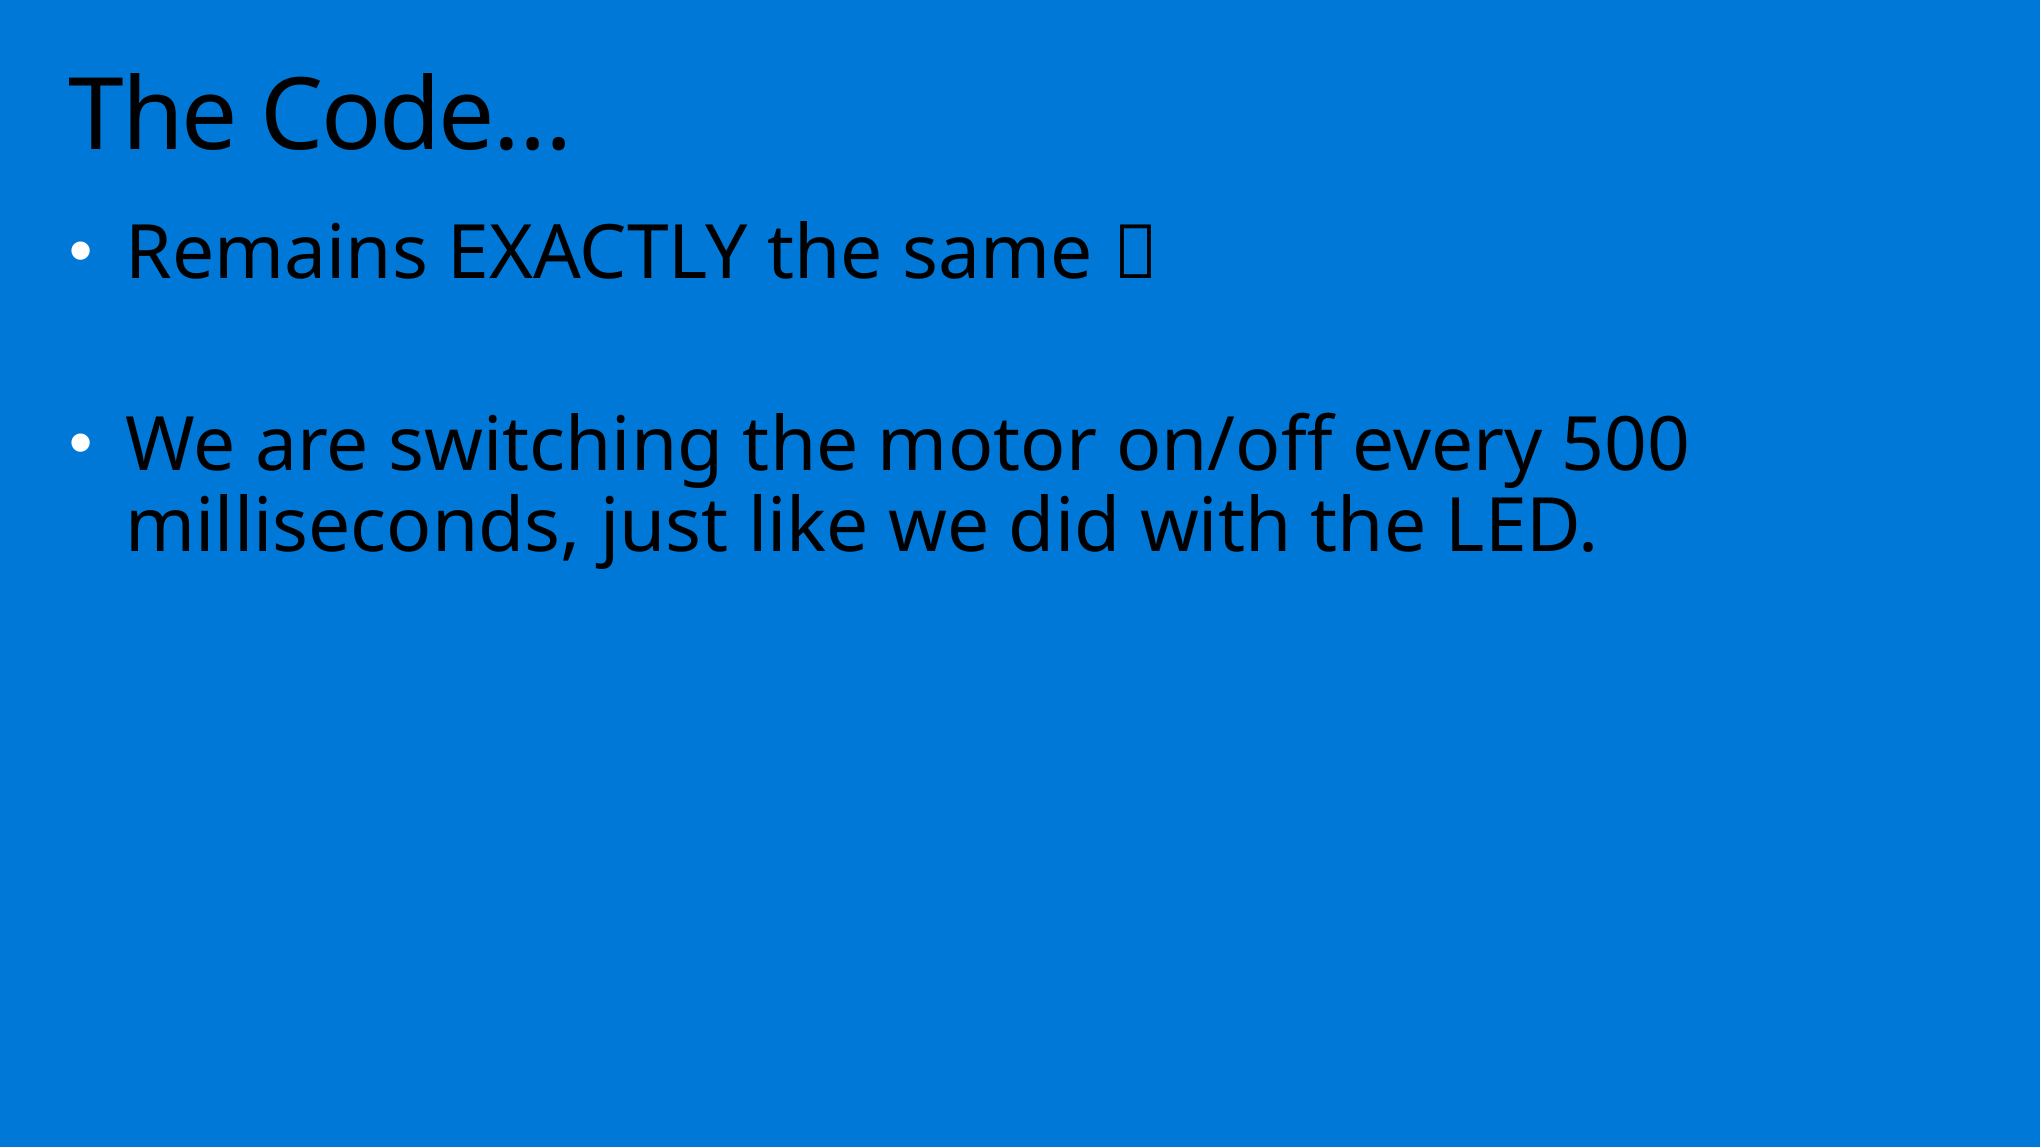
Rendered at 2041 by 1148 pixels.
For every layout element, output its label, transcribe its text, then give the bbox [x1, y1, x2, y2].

list Remains EXACTLY the same  We are switching the motor on/off every 500 milliseconds, just like we did with the LED. [45, 199, 1996, 593]
title The Code… [45, 48, 1996, 199]
